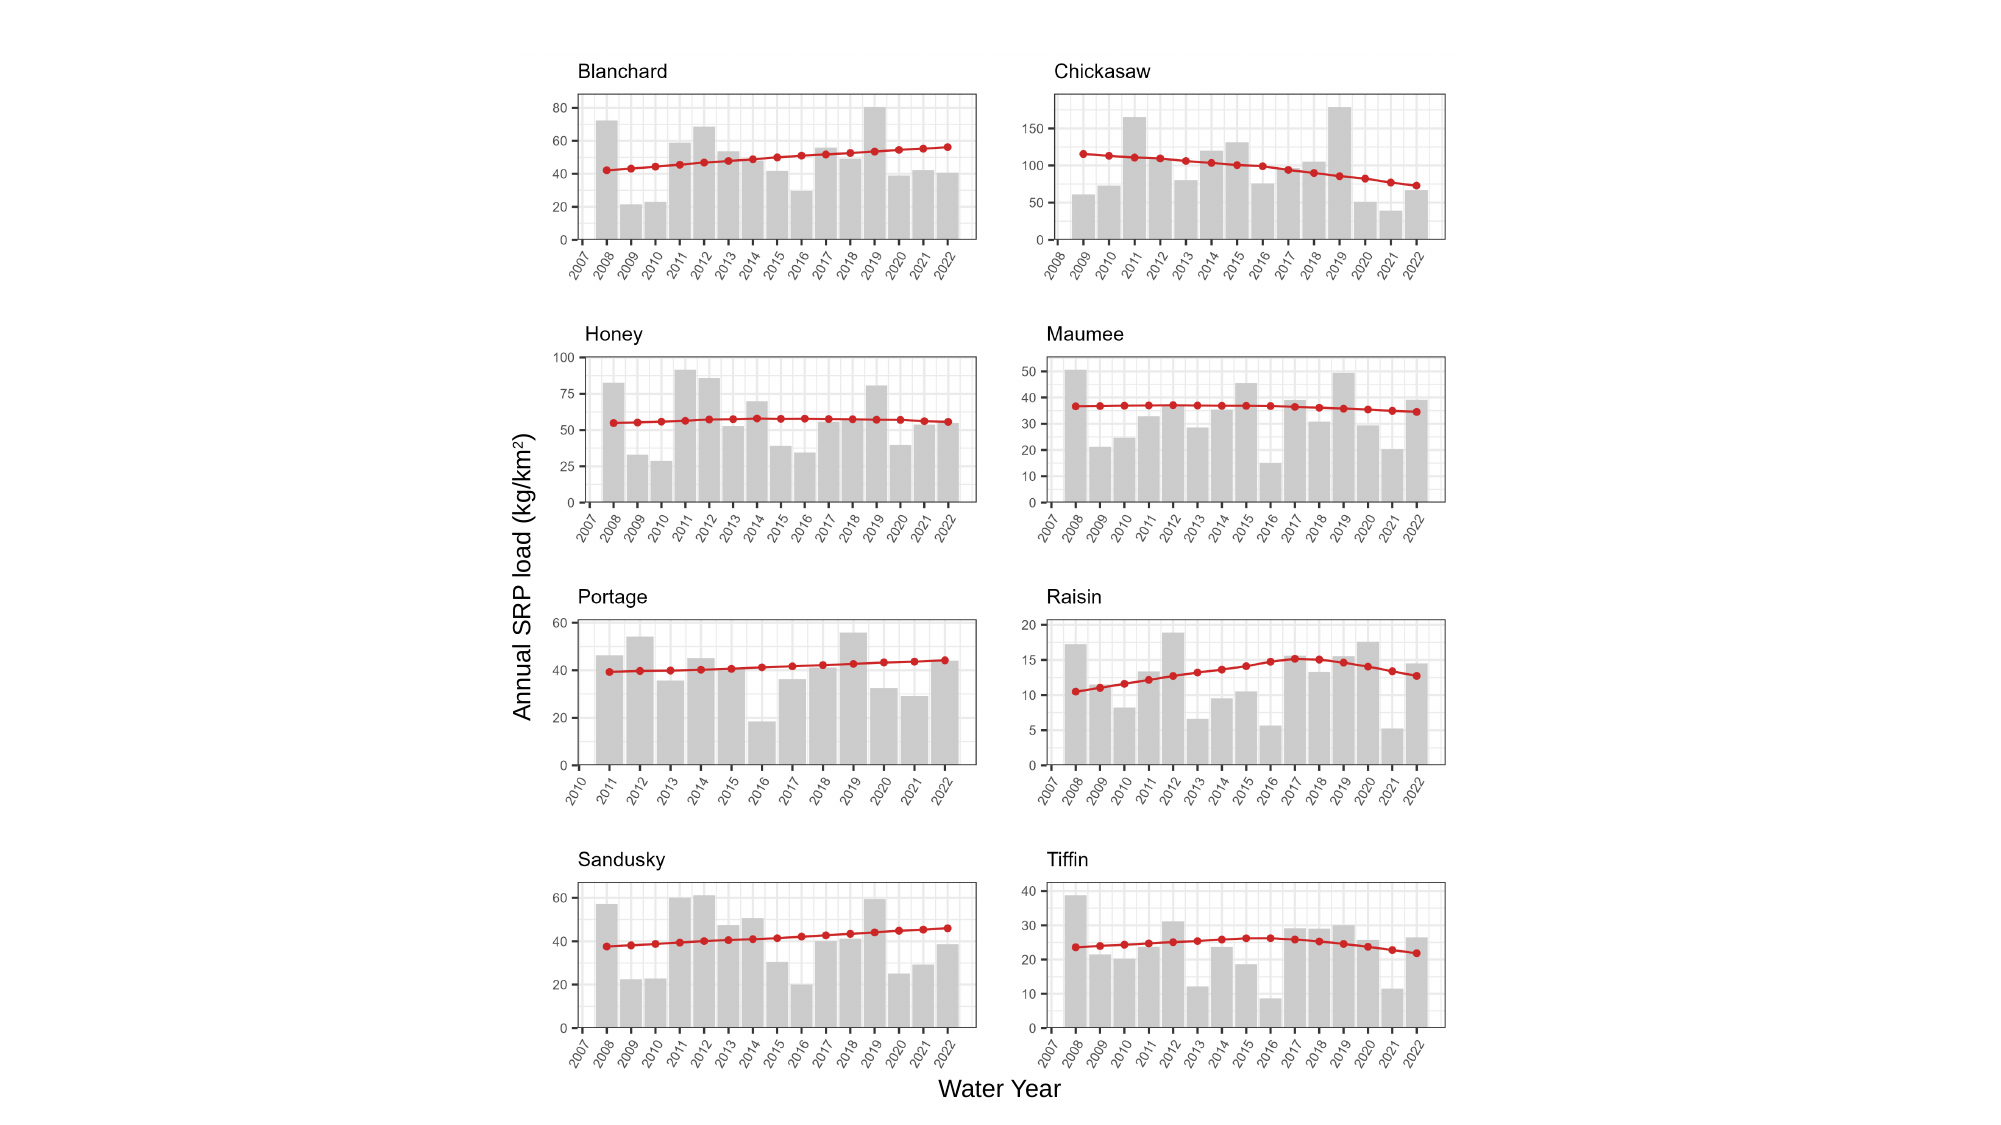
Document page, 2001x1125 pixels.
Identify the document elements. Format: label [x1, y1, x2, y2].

text_box [497, 52, 1457, 1111]
